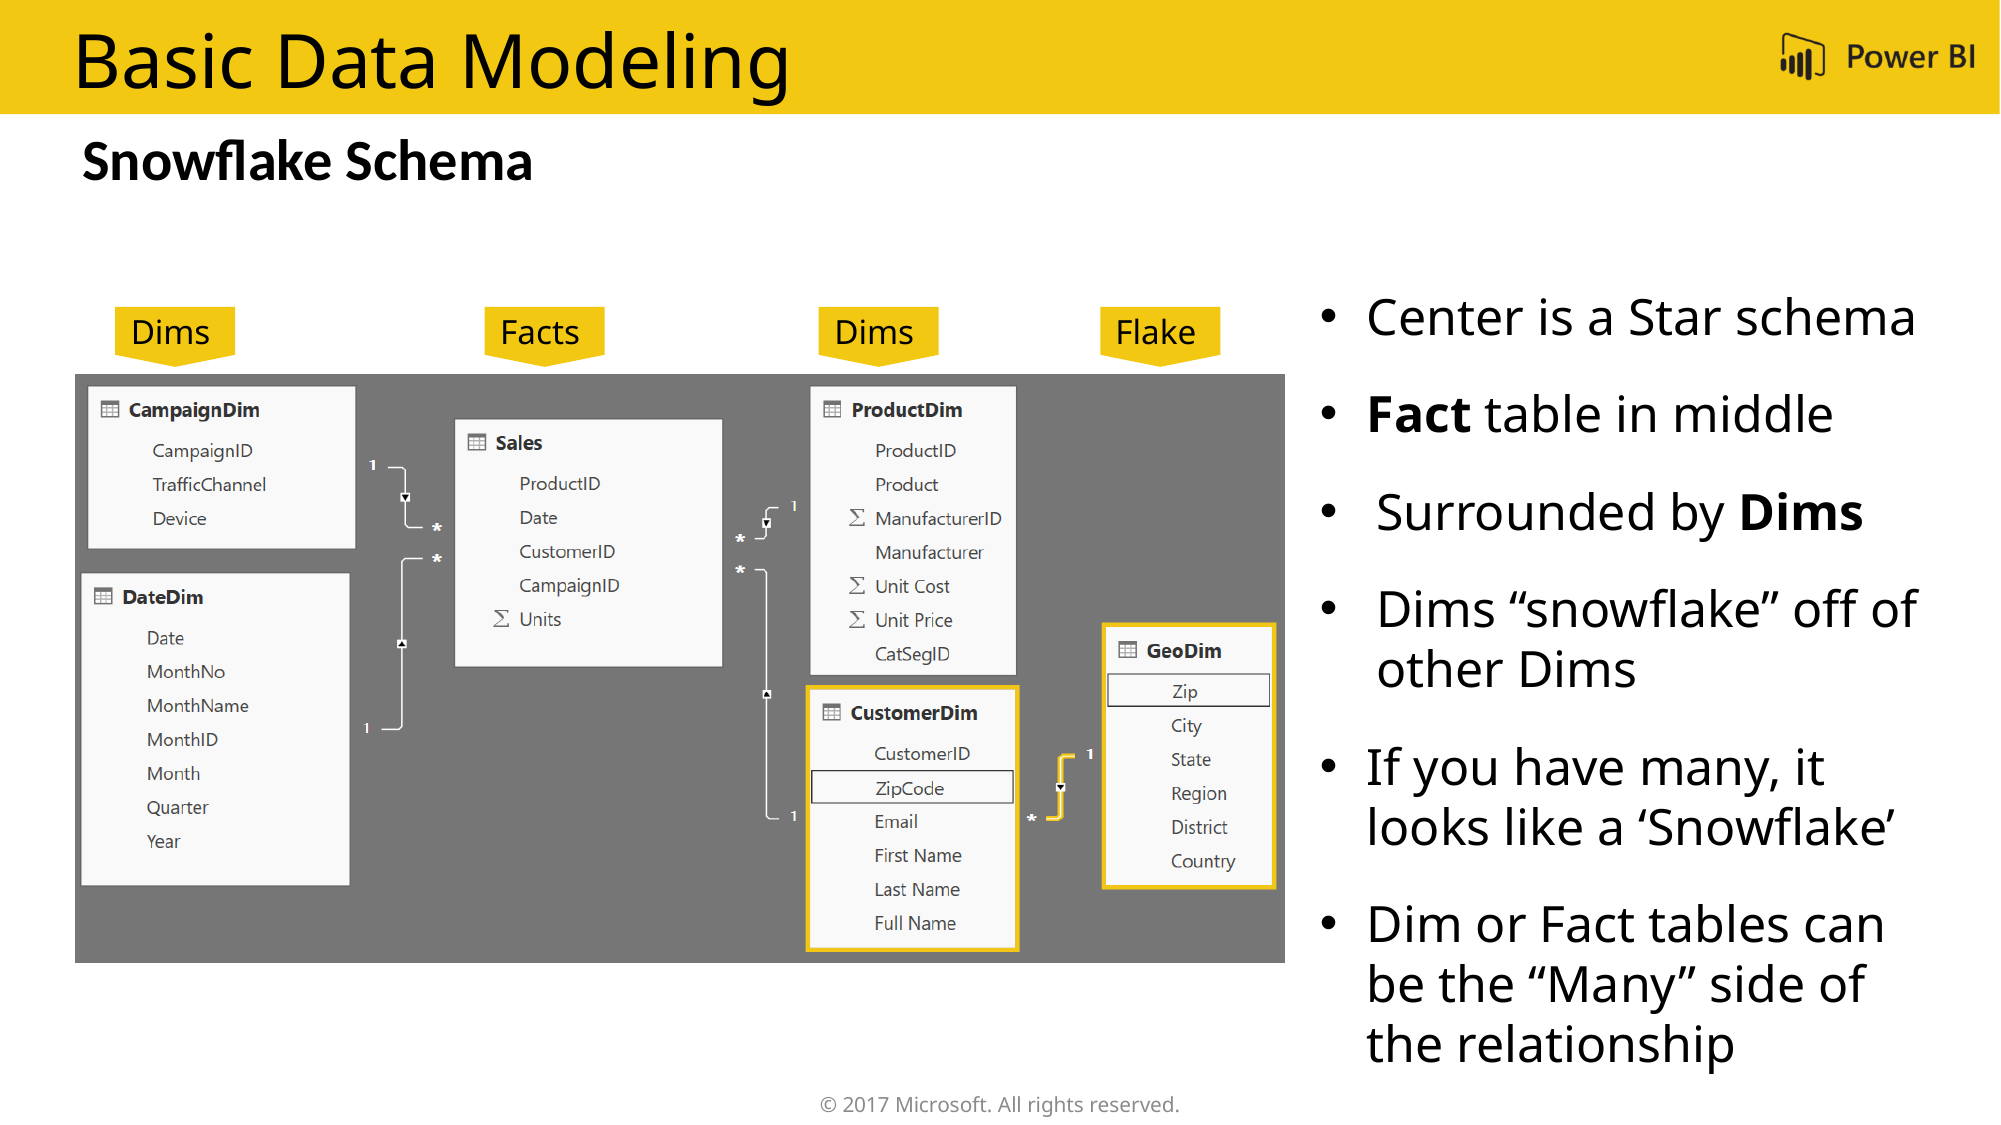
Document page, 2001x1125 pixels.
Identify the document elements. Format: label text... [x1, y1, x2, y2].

footer © 2017 Microsoft. All rights reserved. [662, 1084, 1338, 1123]
text_box [0, 0, 2000, 115]
picture [74, 374, 1285, 963]
text_box Basic Data Modeling [58, 5, 1879, 111]
text_box Facts [483, 305, 606, 368]
text_box Center is a Star schema Fact table in middle Surrounded by Dims Dims “snowflake” off of other Dims If you have many, it looks like a ‘Snowflake’ Dim or Fact tables can be the “Many” side of the relationship [1305, 277, 1948, 1080]
text_box Flake [1099, 305, 1222, 368]
picture [1769, 23, 1985, 91]
text_box Dims [817, 305, 940, 368]
text_box Dims [114, 305, 237, 368]
title Snowflake Schema [58, 115, 1784, 333]
